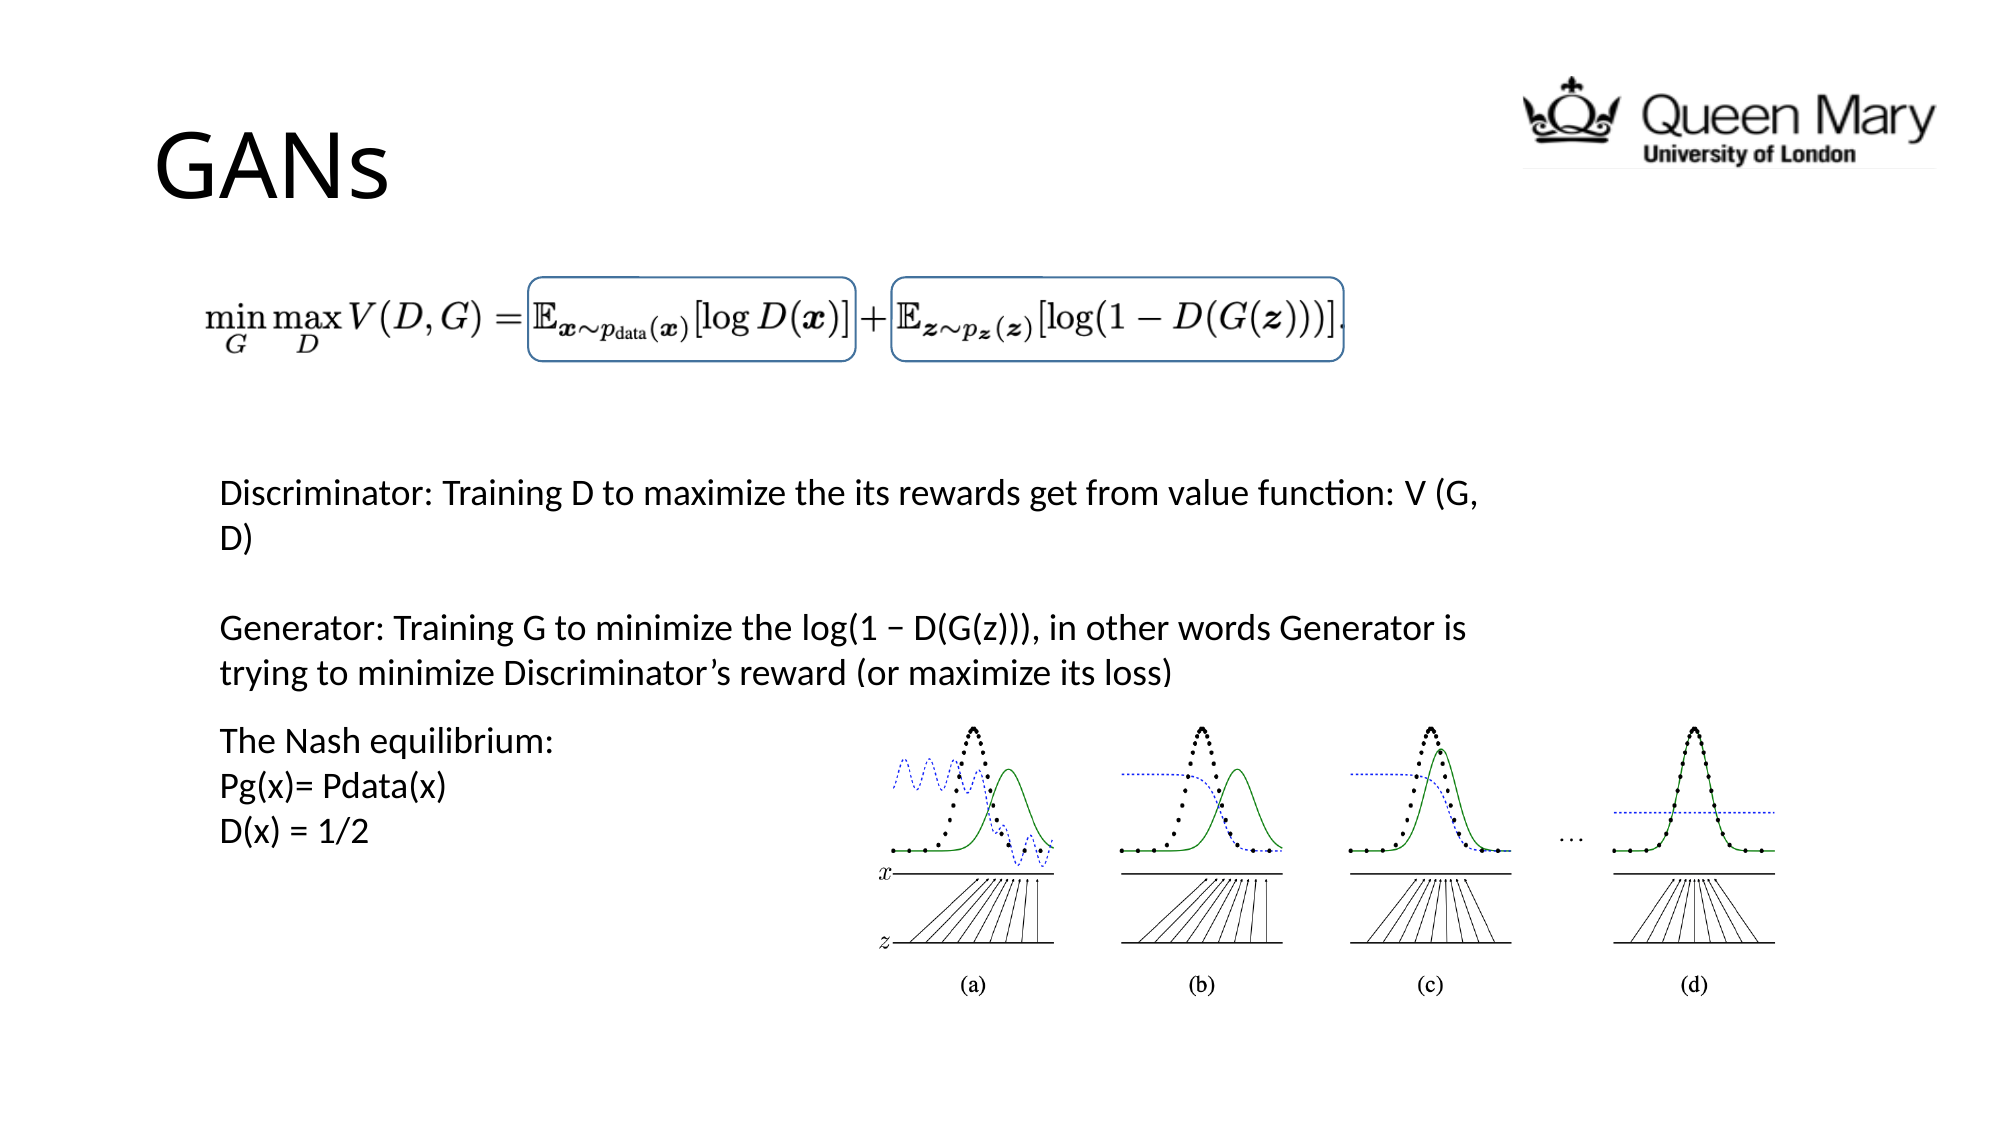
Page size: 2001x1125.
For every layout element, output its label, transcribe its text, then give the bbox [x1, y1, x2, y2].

title GANs [137, 59, 1863, 278]
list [137, 277, 1425, 380]
picture [1522, 75, 1937, 169]
picture [827, 687, 1860, 1008]
text_box Discriminator: Training D to maximize the its rewards get from value function: V (G, D) Generator: Training G to minimize the log(1 − D(G(z))), in other words Generator is trying to minimize Discriminator’s reward (or maximize its loss) [204, 460, 1534, 701]
text_box The Nash equilibrium: Pg(x)= Pdata(x) D(x) = 1/2 [204, 708, 827, 858]
